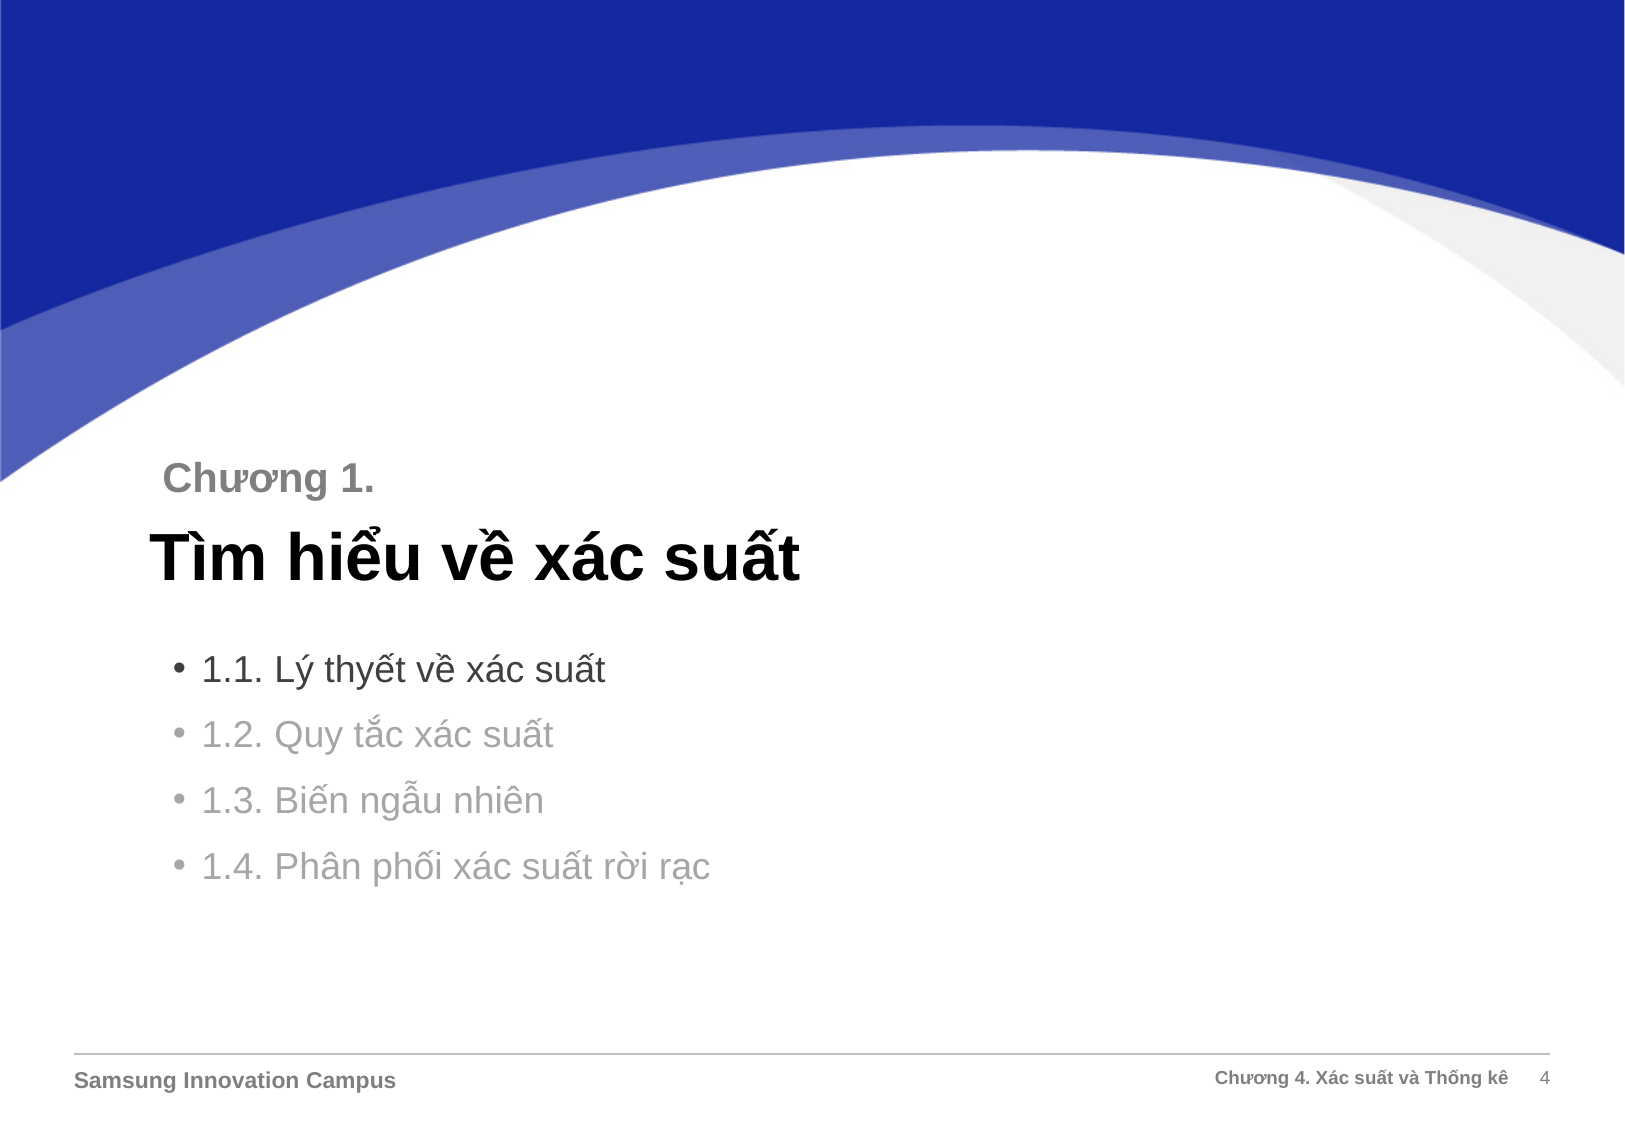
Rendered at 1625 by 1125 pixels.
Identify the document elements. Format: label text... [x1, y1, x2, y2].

text_box 1.1. Lý thyết về xác suất 1.2. Quy tắc xác suất 1.3. Biến ngẫu nhiên 1.4. Phân phối xác suất rời rạc [172, 644, 813, 888]
picture [0, 0, 1625, 1125]
text_box Tìm hiểu về xác suất [149, 514, 1612, 595]
text_box Chương 1. [162, 450, 1061, 502]
